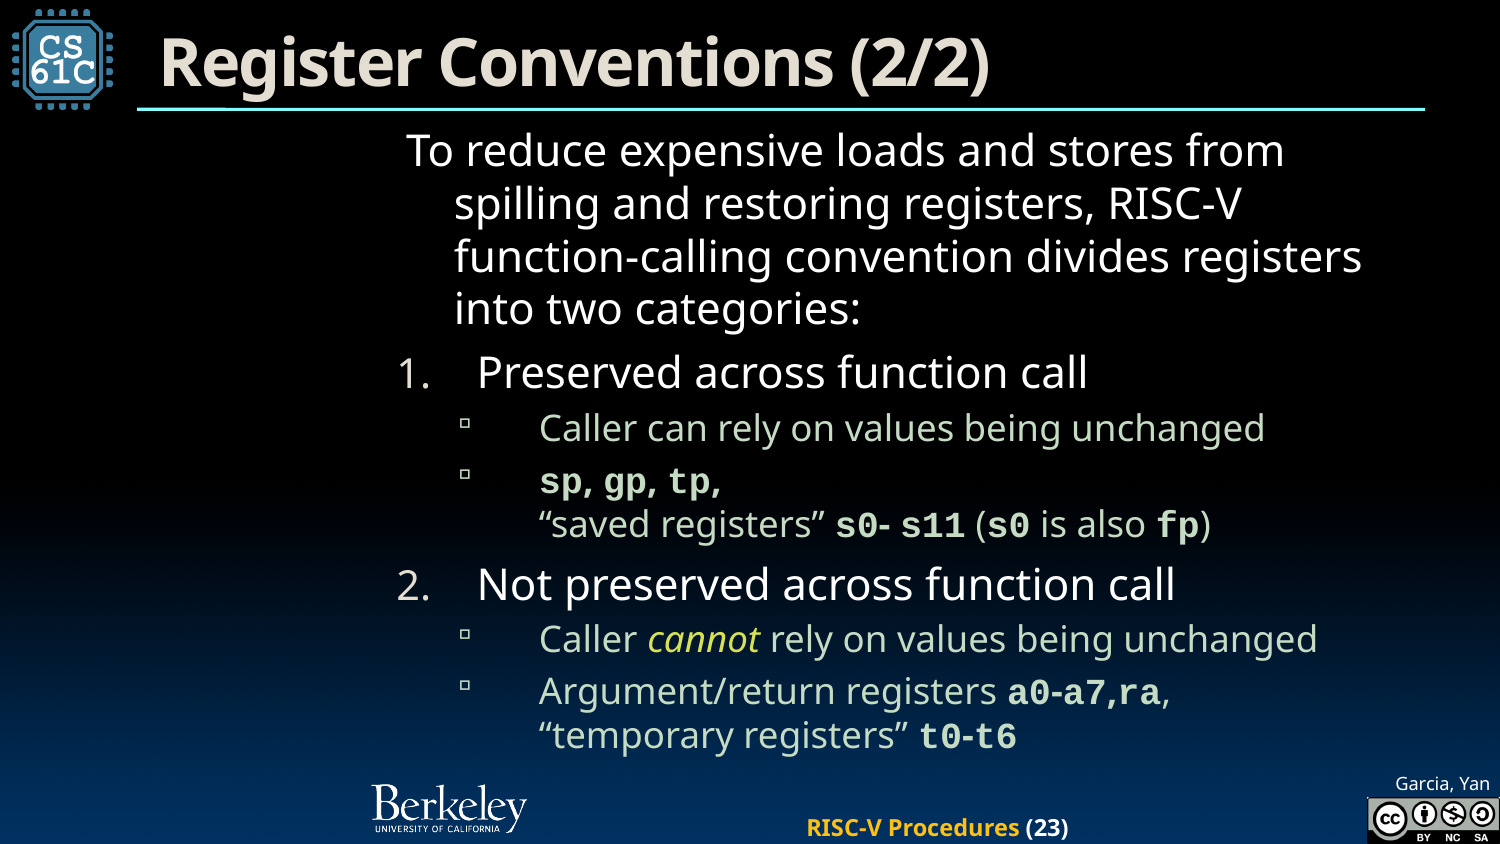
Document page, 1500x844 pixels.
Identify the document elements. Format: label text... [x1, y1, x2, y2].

list To reduce expensive loads and stores from spilling and restoring registers, RISC-V function-calling convention divides registers into two categories: Preserved across function call Caller can rely on values being unchanged sp, gp, tp, “saved registers” s0- s11 (s0 is also fp) Not preserved across function call Caller cannot rely on values being unchanged Argument/return registers a0-a7,ra, “temporary registers” t0-t6 [374, 111, 1430, 773]
title Register Conventions (2/2) [137, 9, 1430, 104]
picture [0, 0, 1500, 844]
